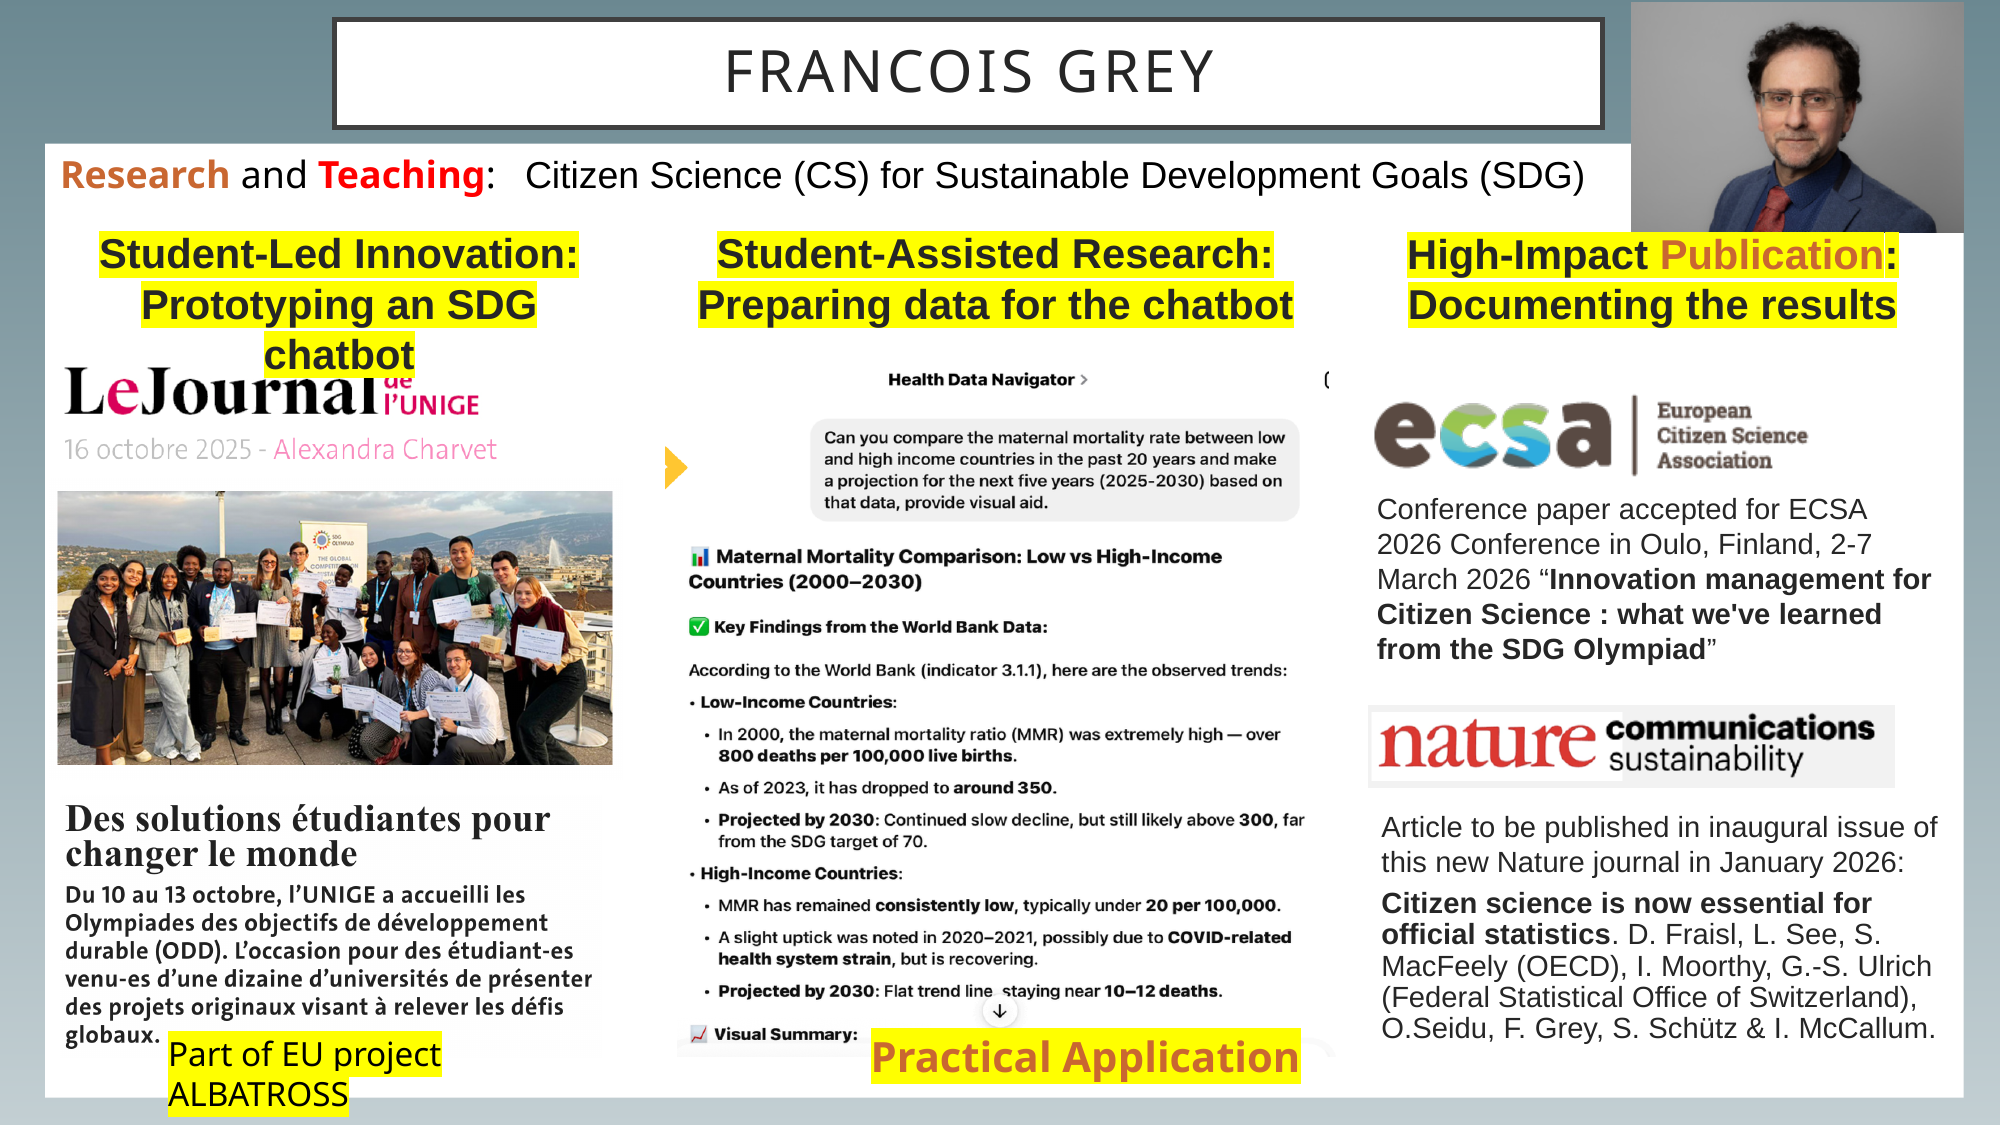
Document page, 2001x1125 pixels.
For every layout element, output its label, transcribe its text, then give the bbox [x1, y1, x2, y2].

list Research and Teaching: Citizen Science (CS) for Sustainable Development Goals (SDG) [44, 143, 1965, 1099]
text_box Conference paper accepted for ECSA 2026 Conference in Oulo, Finland, 2-7 March 2026 “Innovation management for Citizen Science : what we've learned from the SDG Olympiad” [1361, 430, 1951, 693]
text_box Student-Assisted Research: Preparing data for the chatbot [662, 219, 1329, 322]
text_box Student-Led Innovation: Prototyping an SDG chatbot [45, 219, 634, 322]
picture [1328, 385, 1846, 488]
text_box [49, 344, 623, 1058]
text_box Francois Grey [334, 19, 1603, 128]
picture [1631, 2, 1964, 233]
text_box High-Impact Publication: Documenting the results [1358, 220, 1947, 355]
text_box Practical Application [855, 1023, 1352, 1088]
text_box Part of EU project ALBATROSS [153, 1026, 640, 1121]
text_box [665, 368, 1342, 1058]
text_box Article to be published in inaugural issue of this new Nature journal in January 2026: Citizen science is now essential for official statistics. D. Fraisl, L. See, S. MacFeely (OECD), I. Moorthy, G.-S. Ulrich (Federal Statistical Office of Switzerland), O.Seidu, F. Grey, S. Schütz & I. McCallum. [1366, 800, 1955, 1098]
picture [1368, 705, 1895, 788]
